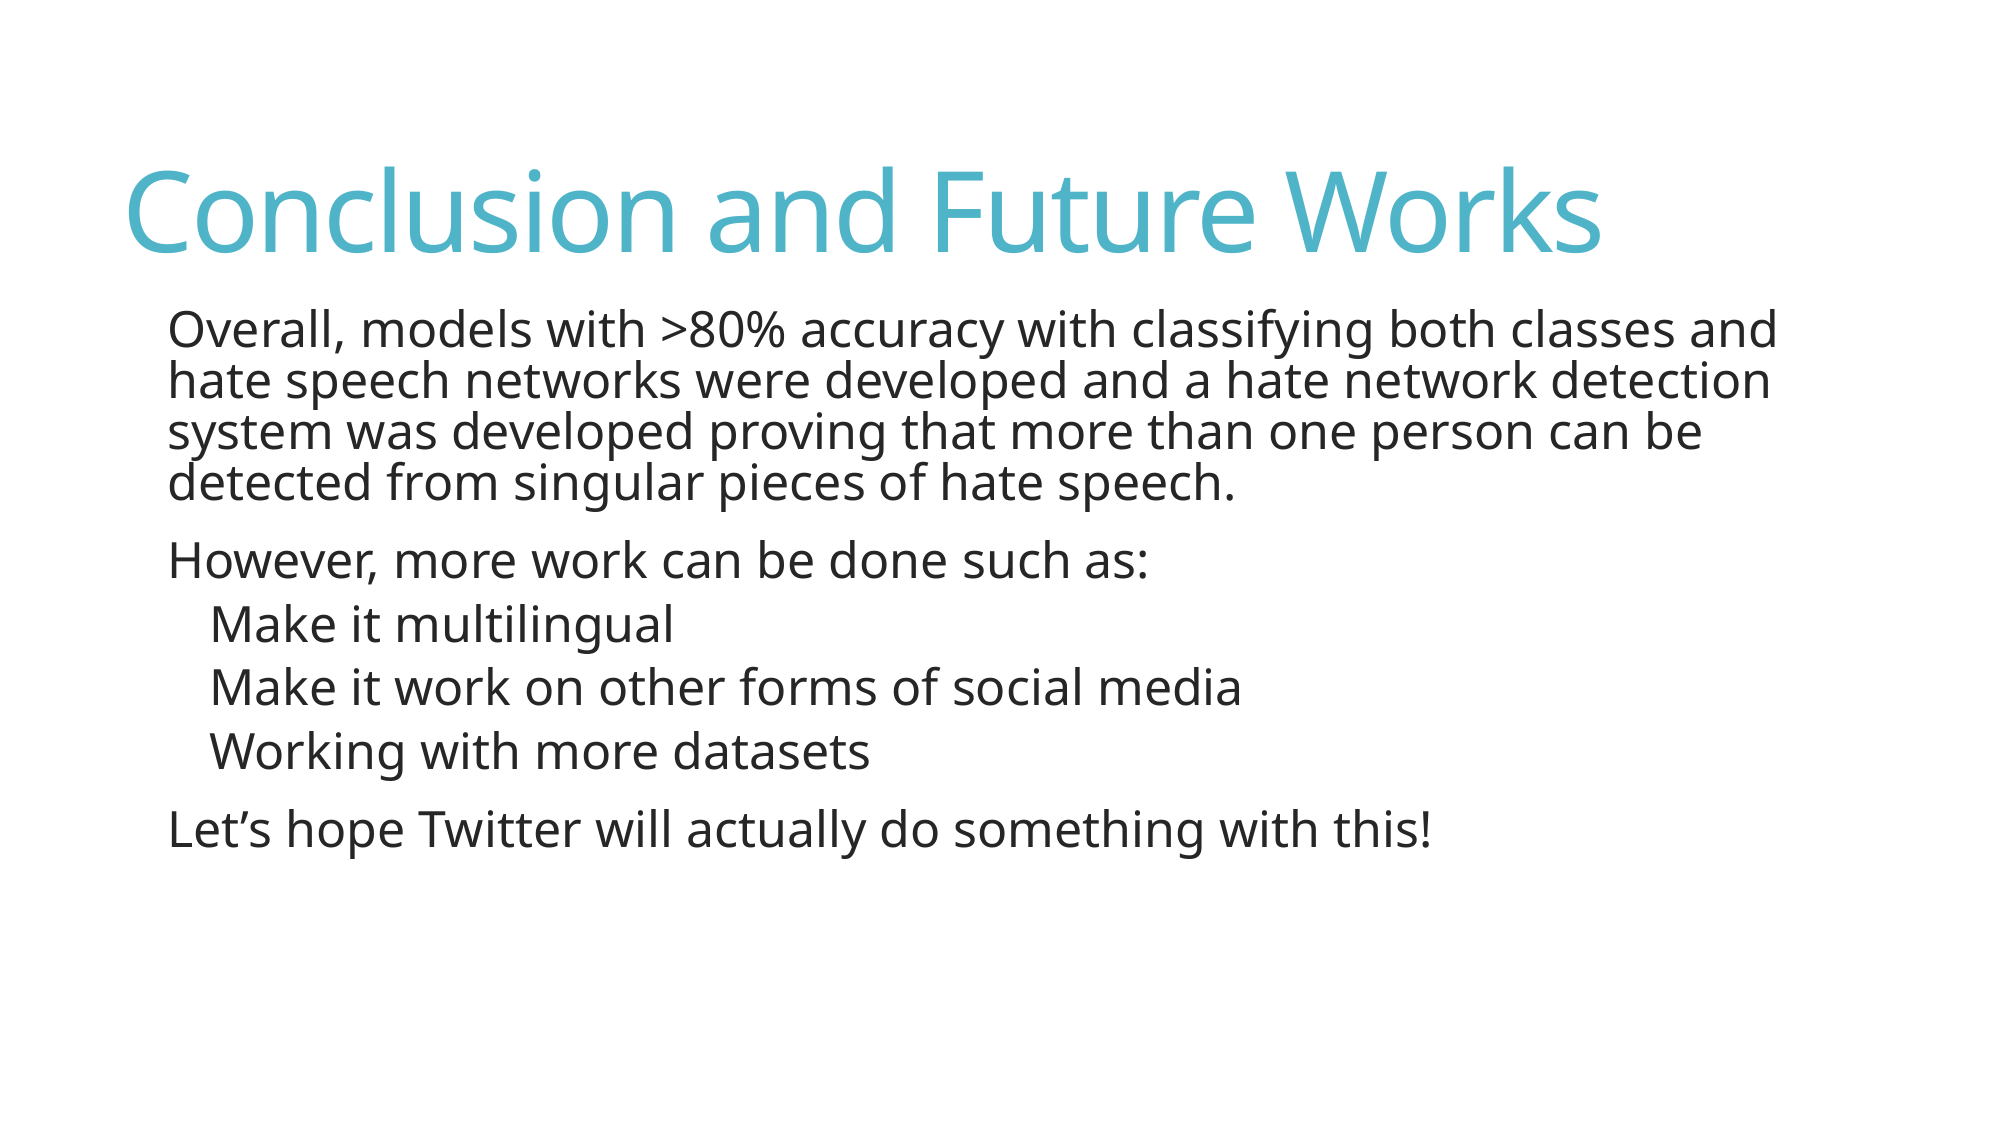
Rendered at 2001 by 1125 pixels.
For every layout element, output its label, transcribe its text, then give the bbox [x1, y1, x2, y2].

title Conclusion and Future Works [107, 81, 1875, 354]
list Overall, models with >80% accuracy with classifying both classes and hate speech networks were developed and a hate network detection system was developed proving that more than one person can be detected from singular pieces of hate speech. However, more work can be done such as: Make it multilingual Make it work on other forms of social media Working with more datasets Let’s hope Twitter will actually do something with this! [137, 299, 1863, 1080]
